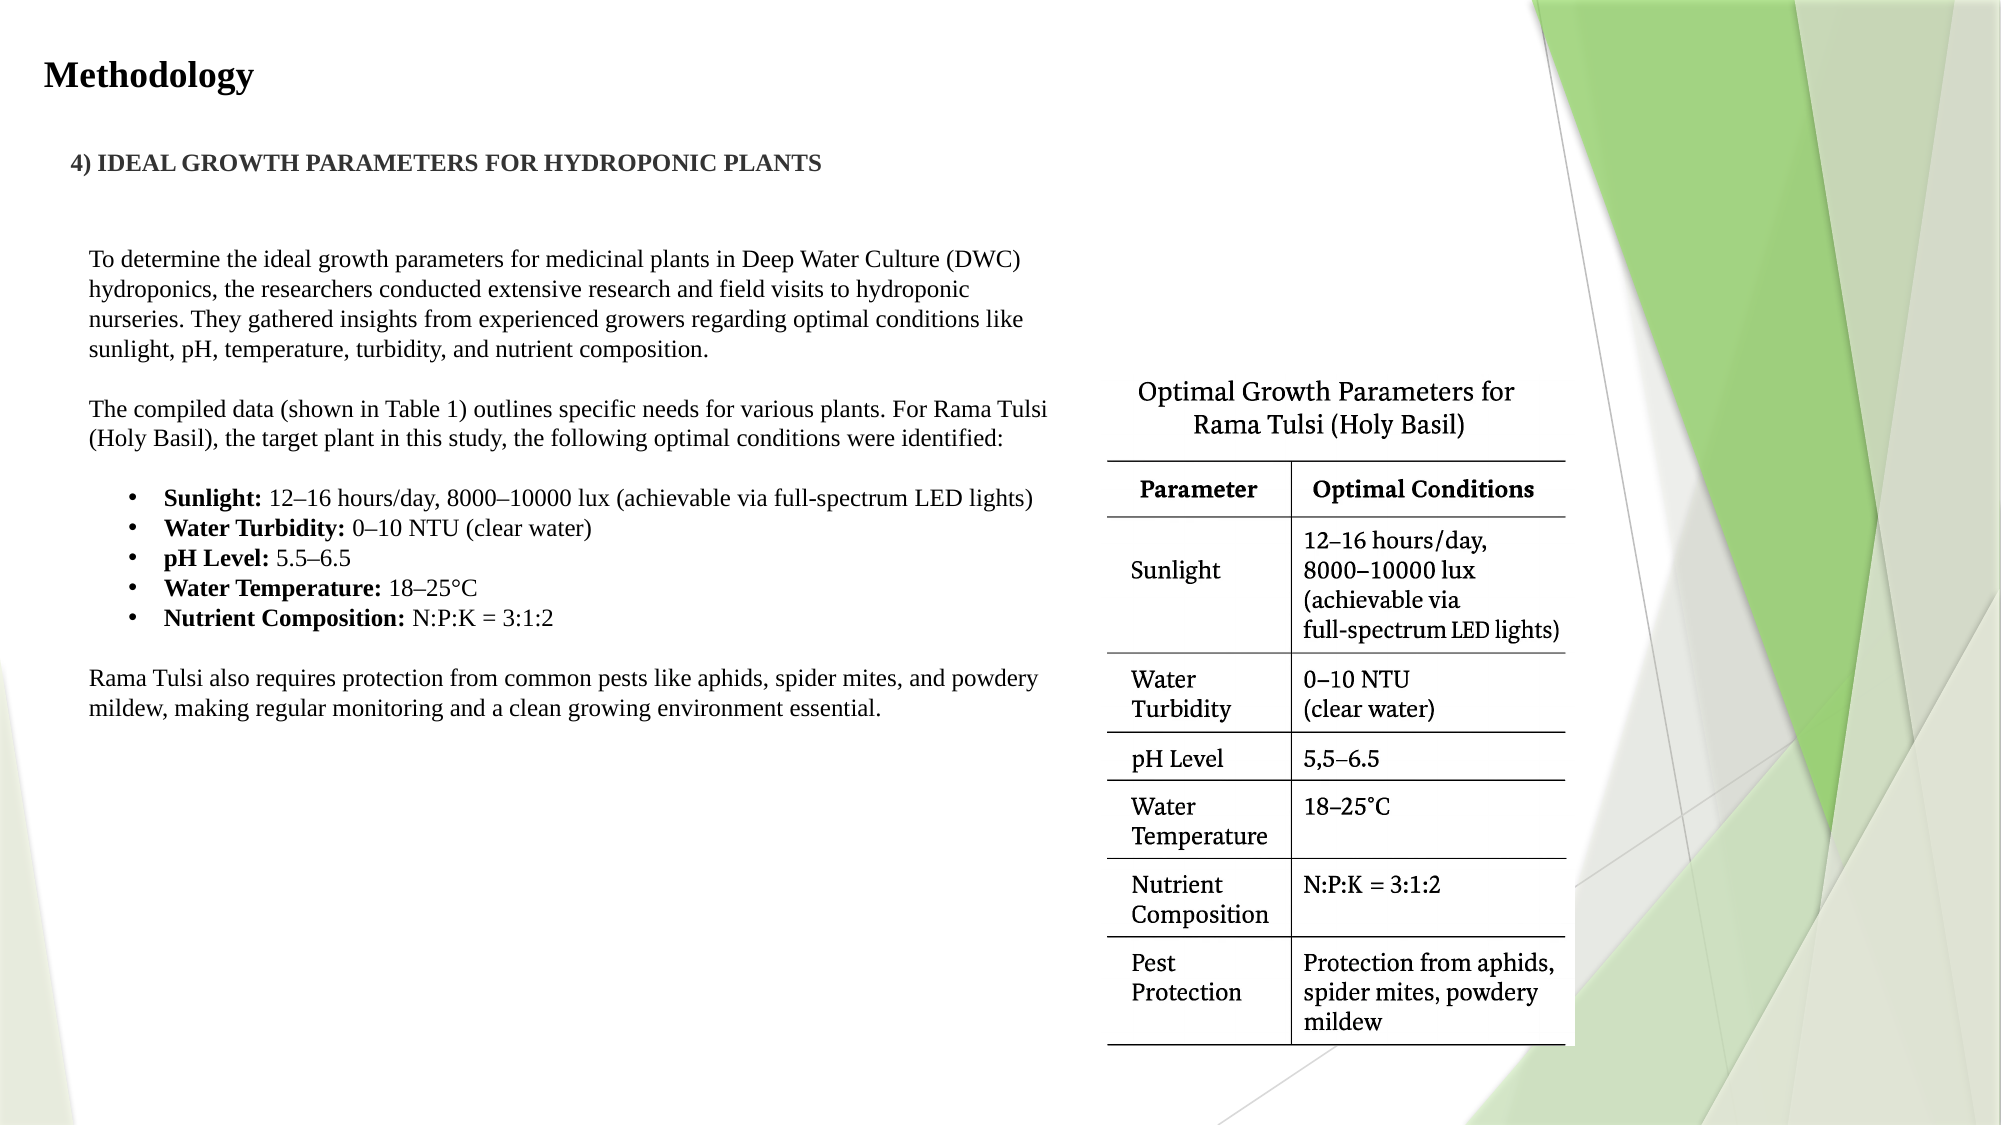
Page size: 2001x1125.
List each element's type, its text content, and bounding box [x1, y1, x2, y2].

text_box Methodology [29, 43, 1238, 138]
picture [1100, 373, 1576, 1046]
text_box 4) IDEAL GROWTH PARAMETERS FOR HYDROPONIC PLANTS [55, 139, 1182, 184]
text_box To determine the ideal growth parameters for medicinal plants in Deep Water Culture (DWC) hydroponics, the researchers conducted extensive research and field visits to hydroponic nurseries. They gathered insights from experienced growers regarding optimal conditions like sunlight, pH, temperature, turbidity, and nutrient composition. The compiled data (shown in Table 1) outlines specific needs for various plants. For Rama Tulsi (Holy Basil), the target plant in this study, the following optimal conditions were identified: Sunlight: 12–16 hours/day, 8000–10000 lux (achievable via full-spectrum LED lights) Water Turbidity: 0–10 NTU (clear water) pH Level: 5.5–6.5 Water Temperature: 18–25°C Nutrient Composition: N:P:K = 3:1:2 Rama Tulsi also requires protection from common pests like aphids, spider mites, and powdery mildew, making regular monitoring and a clean growing environment essential. [73, 234, 1075, 729]
